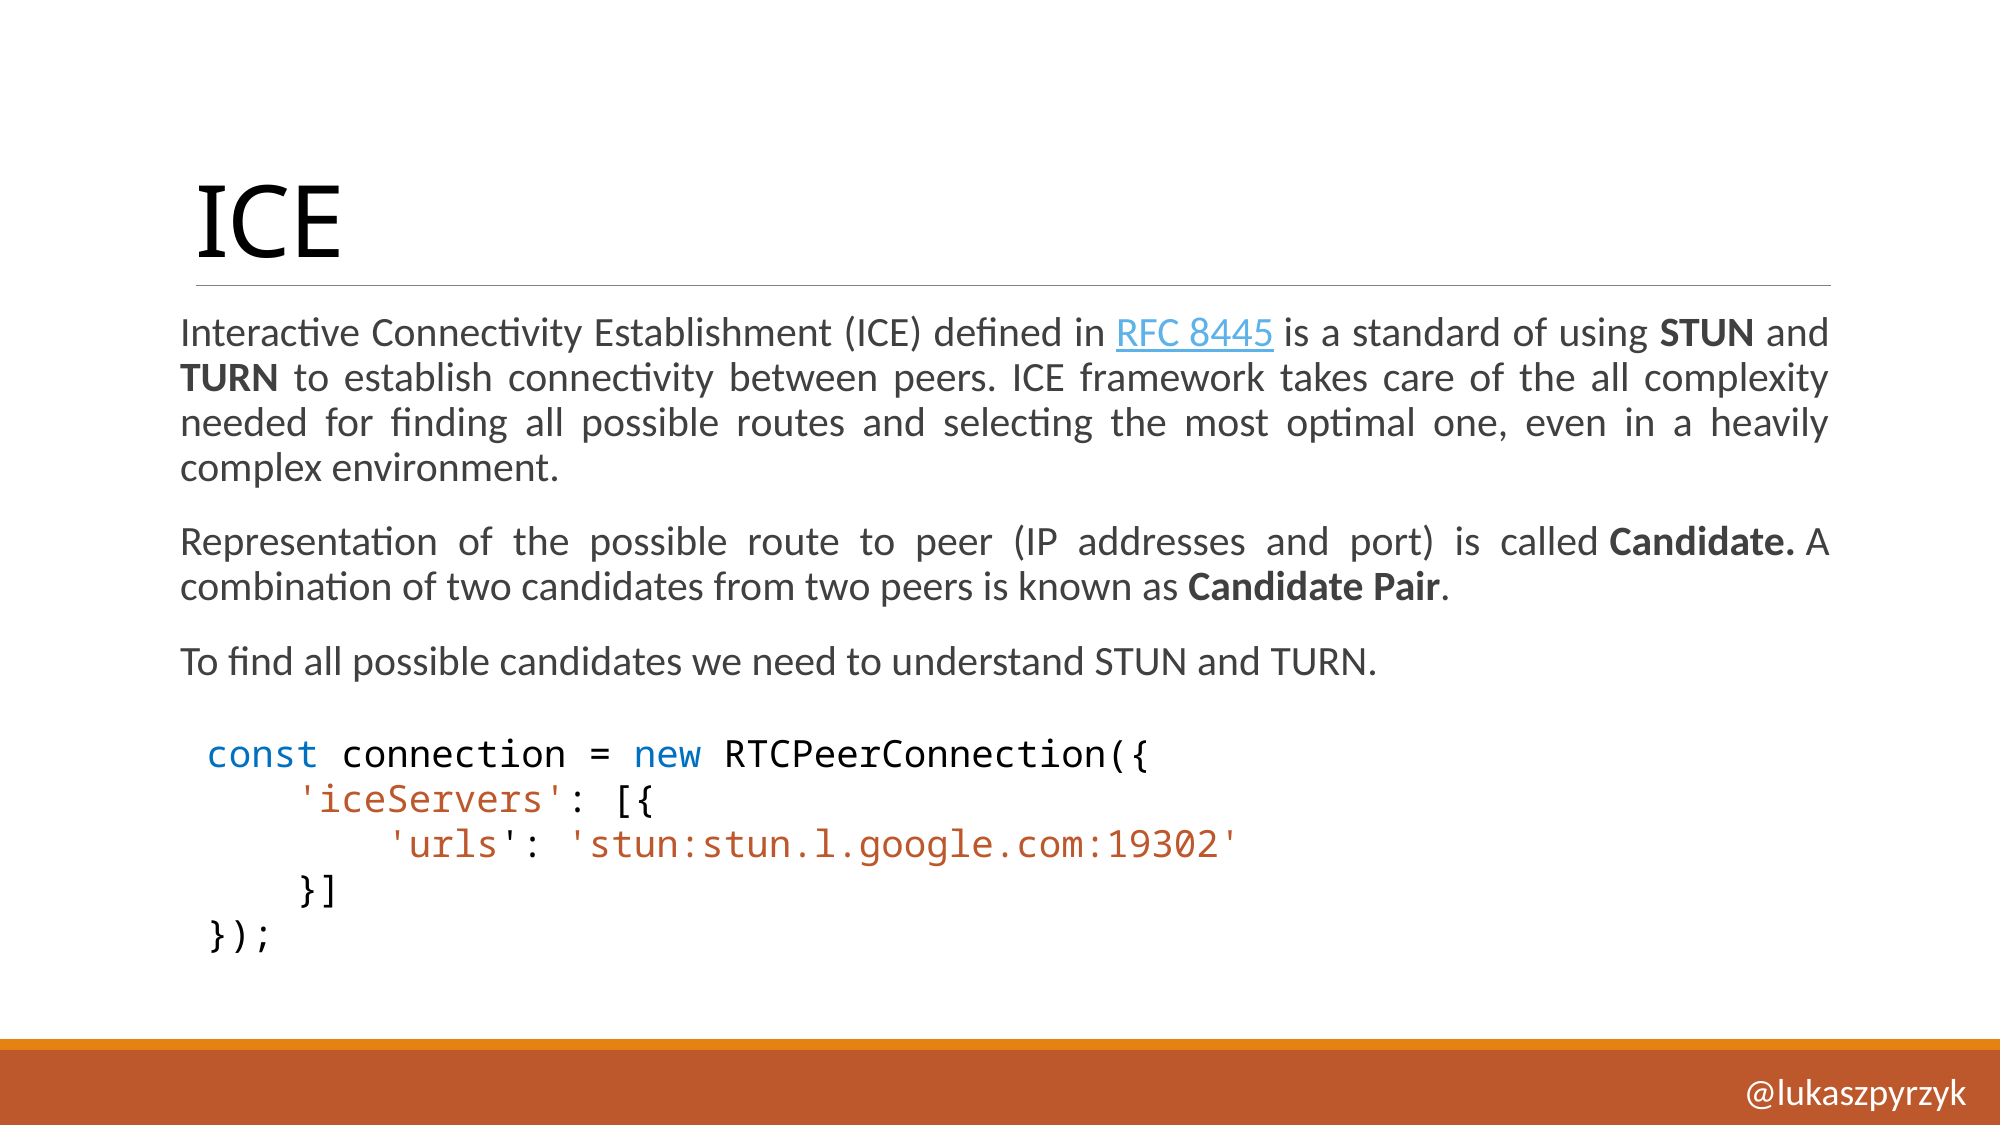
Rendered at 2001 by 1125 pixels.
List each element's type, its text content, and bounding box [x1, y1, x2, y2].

text_box [865, 302, 1394, 722]
title ICE [180, 47, 1830, 285]
text_box @lukaszpyrzyk [1728, 1060, 1982, 1121]
list Interactive Connectivity Establishment (ICE) defined in RFC 8445 is a standard of using STUN and TURN to establish connectivity between peers. ICE framework takes care of the all complexity needed for finding all possible routes and selecting the most optimal one, even in a heavily complex environment. Representation of the possible route to peer (IP addresses and port) is called Candidate. A combination of two candidates from two peers is known as Candidate Pair. To find all possible candidates we need to understand STUN and TURN. [1394, 302, 1830, 961]
list Interactive Connectivity Establishment (ICE) defined in RFC 8445 is a standard of using STUN and TURN to establish connectivity between peers. ICE framework takes care of the all complexity needed for finding all possible routes and selecting the most optimal one, even in a heavily complex environment. Representation of the possible route to peer (IP addresses and port) is called Candidate. A combination of two candidates from two peers is known as Candidate Pair. To find all possible candidates we need to understand STUN and TURN. [180, 302, 865, 961]
text_box const connection = new RTCPeerConnection({ 'iceServers': [{ 'urls': 'stun:stun.l.google.com:19302' }] }); [191, 722, 1630, 963]
